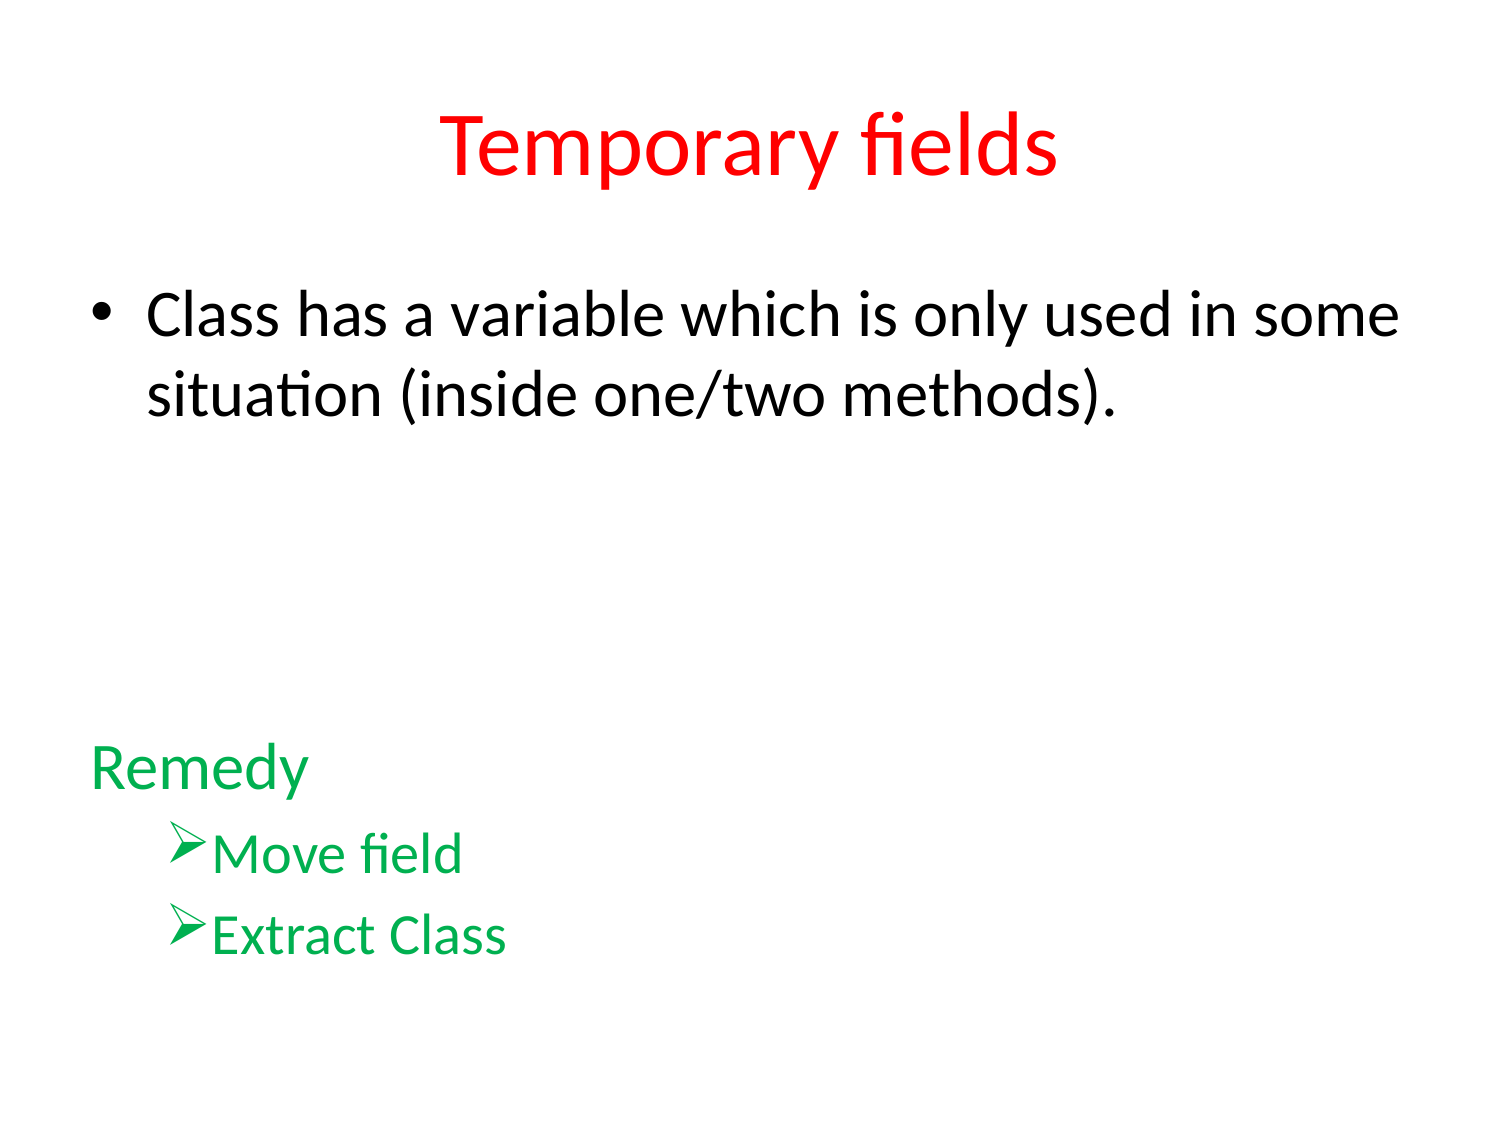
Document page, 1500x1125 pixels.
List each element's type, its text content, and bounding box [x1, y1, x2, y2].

list Class has a variable which is only used in some situation (inside one/two methods). Remedy Move field Extract Class [75, 262, 1425, 1005]
title Temporary fields [75, 45, 1425, 233]
